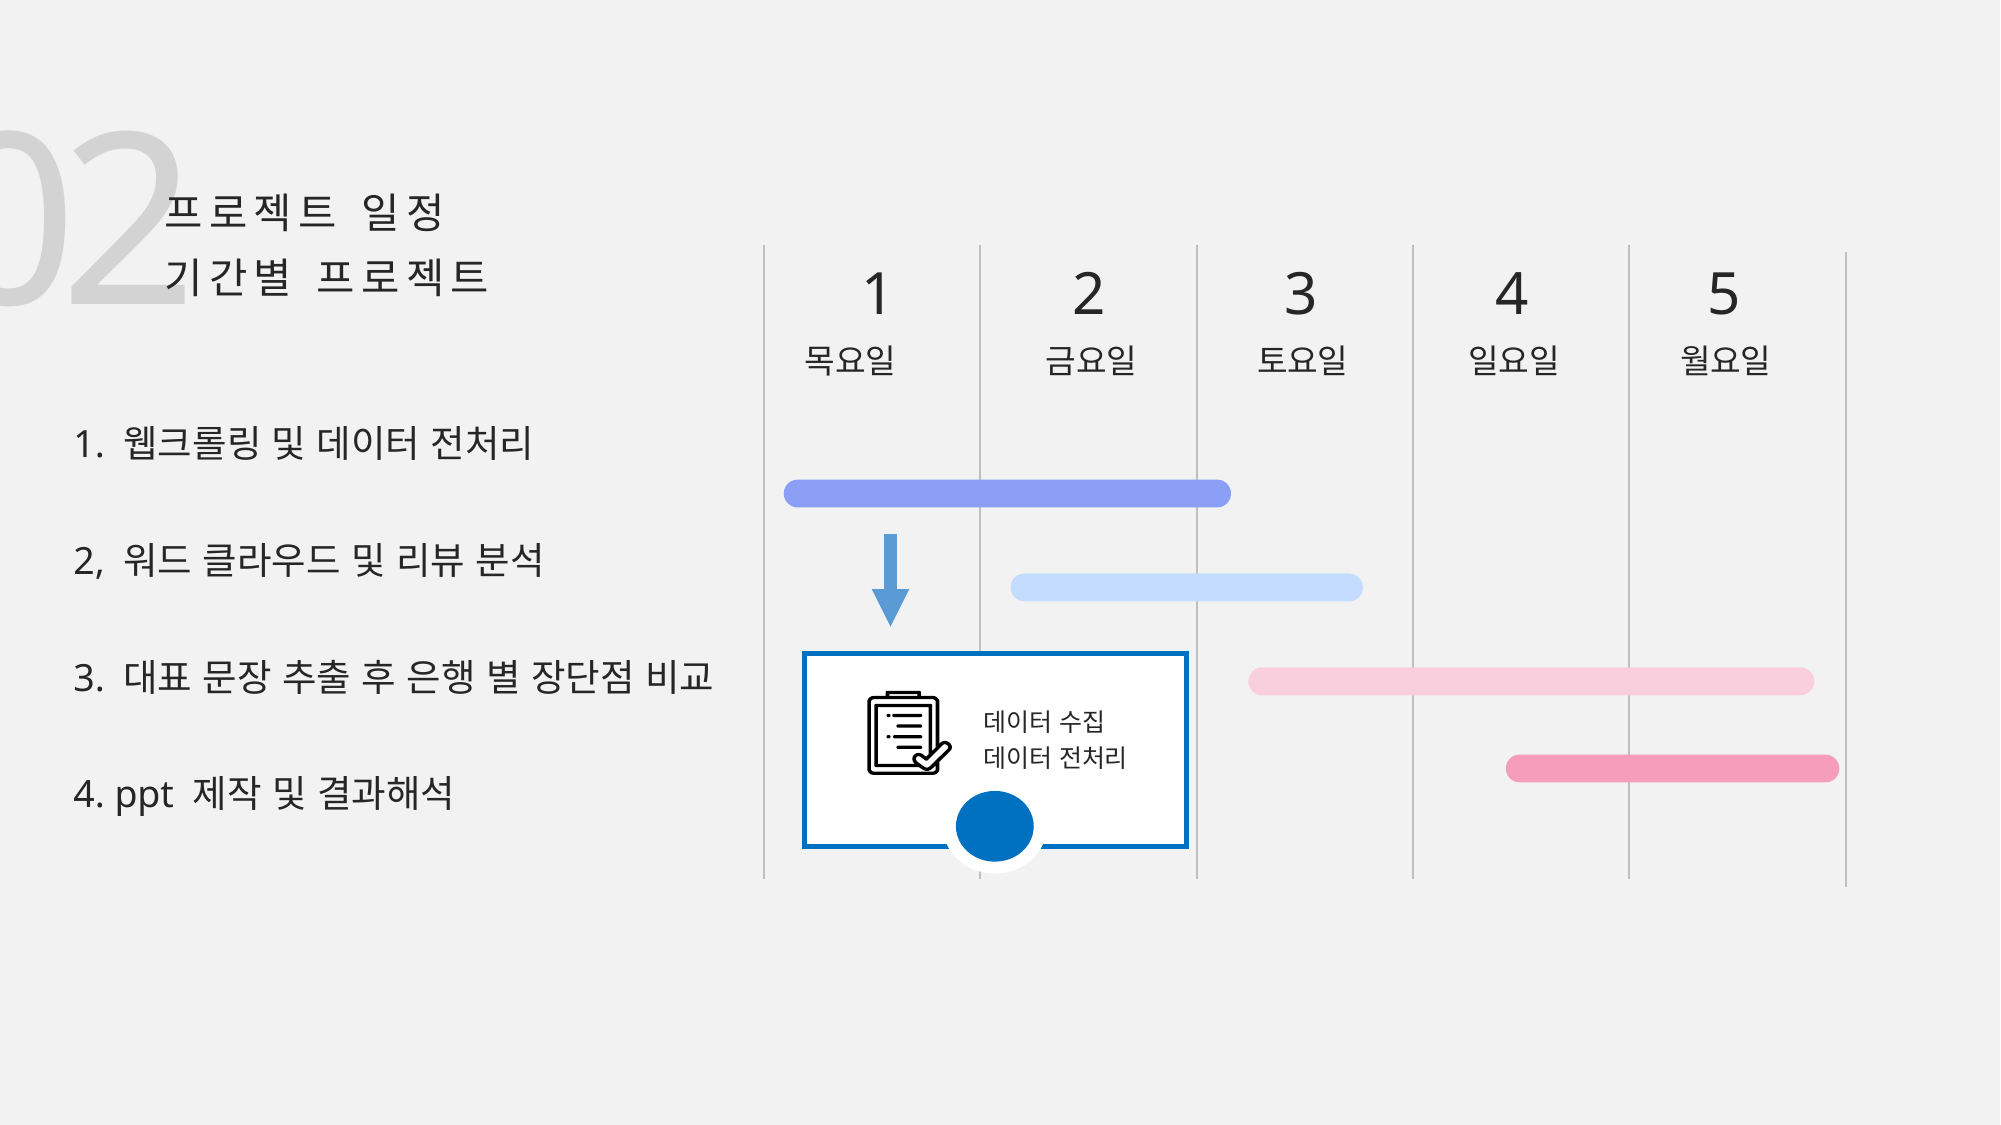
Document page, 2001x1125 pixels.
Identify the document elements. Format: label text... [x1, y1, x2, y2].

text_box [1237, 248, 1369, 389]
text_box [1504, 753, 1629, 784]
text_box [1247, 666, 1412, 697]
text_box 1. 웹크롤링 및 데이터 전처리 2, 워드 클라우드 및 리뷰 분석 3. 대표 문장 추출 후 은행 별 장단점 비교 4. ppt 제작 및 결과해석 [39, 398, 730, 882]
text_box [814, 248, 946, 389]
text_box 02 [0, 57, 213, 360]
text_box [1197, 572, 1365, 603]
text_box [1660, 248, 1792, 389]
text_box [804, 653, 1187, 874]
text_box [981, 478, 1196, 509]
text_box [1025, 248, 1157, 389]
text_box [1630, 666, 1816, 697]
text_box [1009, 572, 1196, 603]
text_box [1630, 753, 1841, 784]
text_box 프로젝트 일정 기간별 프로젝트 [213, 164, 505, 310]
text_box [1197, 478, 1233, 509]
text_box [1414, 666, 1629, 697]
text_box [782, 478, 980, 509]
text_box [1448, 248, 1580, 389]
